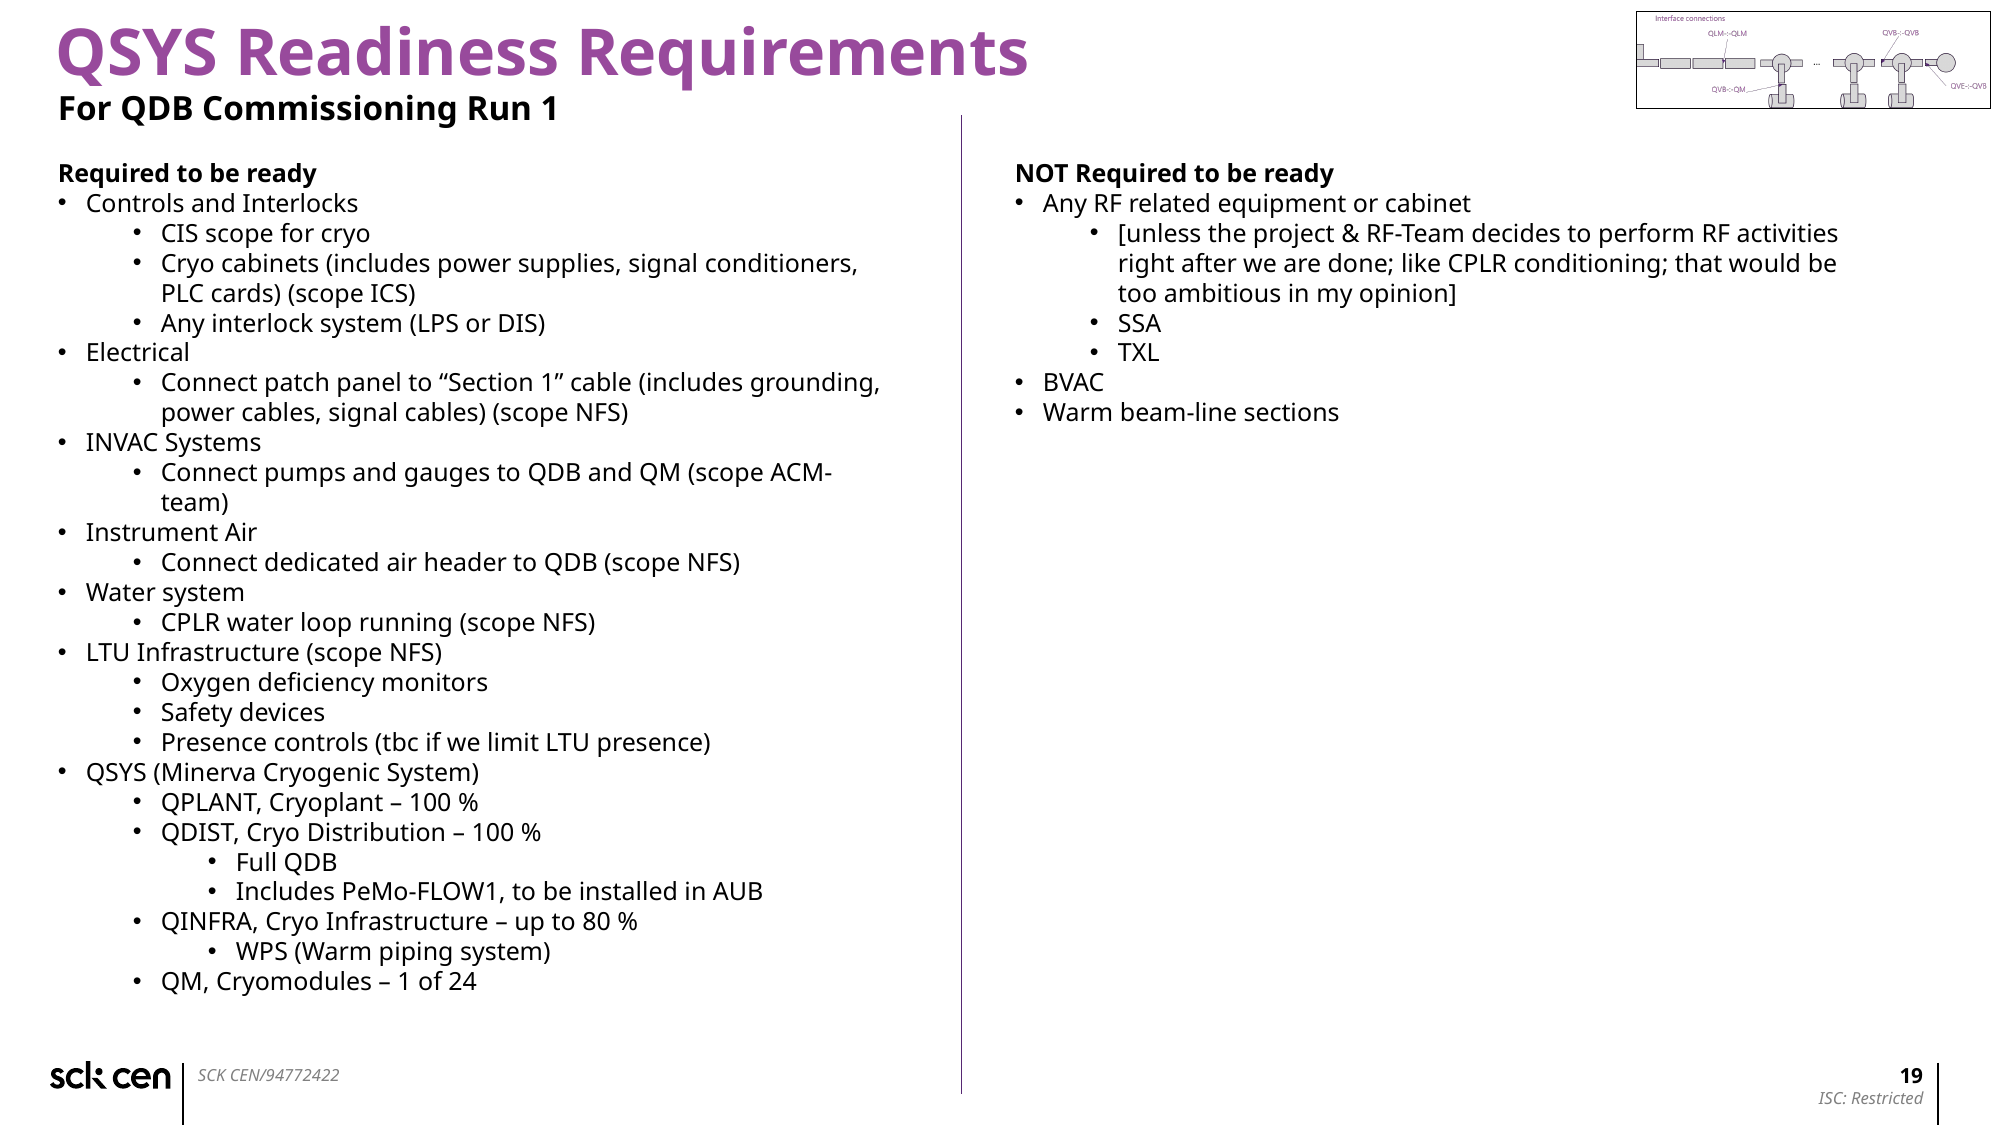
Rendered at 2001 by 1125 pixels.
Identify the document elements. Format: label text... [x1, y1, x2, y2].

text_box NOT Required to be ready Any RF related equipment or cabinet [unless the project & RF-Team decides to perform RF activities right after we are done; like CPLR conditioning; that would be too ambitious in my opinion] SSA TXL BVAC Warm beam-line sections [999, 80, 1858, 435]
text_box For QDB Commissioning Run 1 Required to be ready Controls and Interlocks CIS scope for cryo Cryo cabinets (includes power supplies, signal conditioners, PLC cards) (scope ICS) Any interlock system (LPS or DIS) Electrical Connect patch panel to “Section 1” cable (includes grounding, power cables, signal cables) (scope NFS) INVAC Systems Connect pumps and gauges to QDB and QM (scope ACM-team) Instrument Air Connect dedicated air header to QDB (scope NFS) Water system CPLR water loop running (scope NFS) LTU Infrastructure (scope NFS) Oxygen deficiency monitors Safety devices Presence controls (tbc if we limit LTU presence) QSYS (Minerva Cryogenic System) QPLANT, Cryoplant – 100 % QDIST, Cryo Distribution – 100 % Full QDB Includes PeMo-FLOW1, to be installed in AUB QINFRA, Cryo Infrastructure – up to 80 % WPS (Warm piping system) QM, Cryomodules – 1 of 24 [43, 80, 901, 1033]
slide_number 19 [1473, 1062, 1924, 1101]
list QSYS Readiness Requirements [27, 3, 1104, 97]
picture [1636, 11, 1991, 108]
